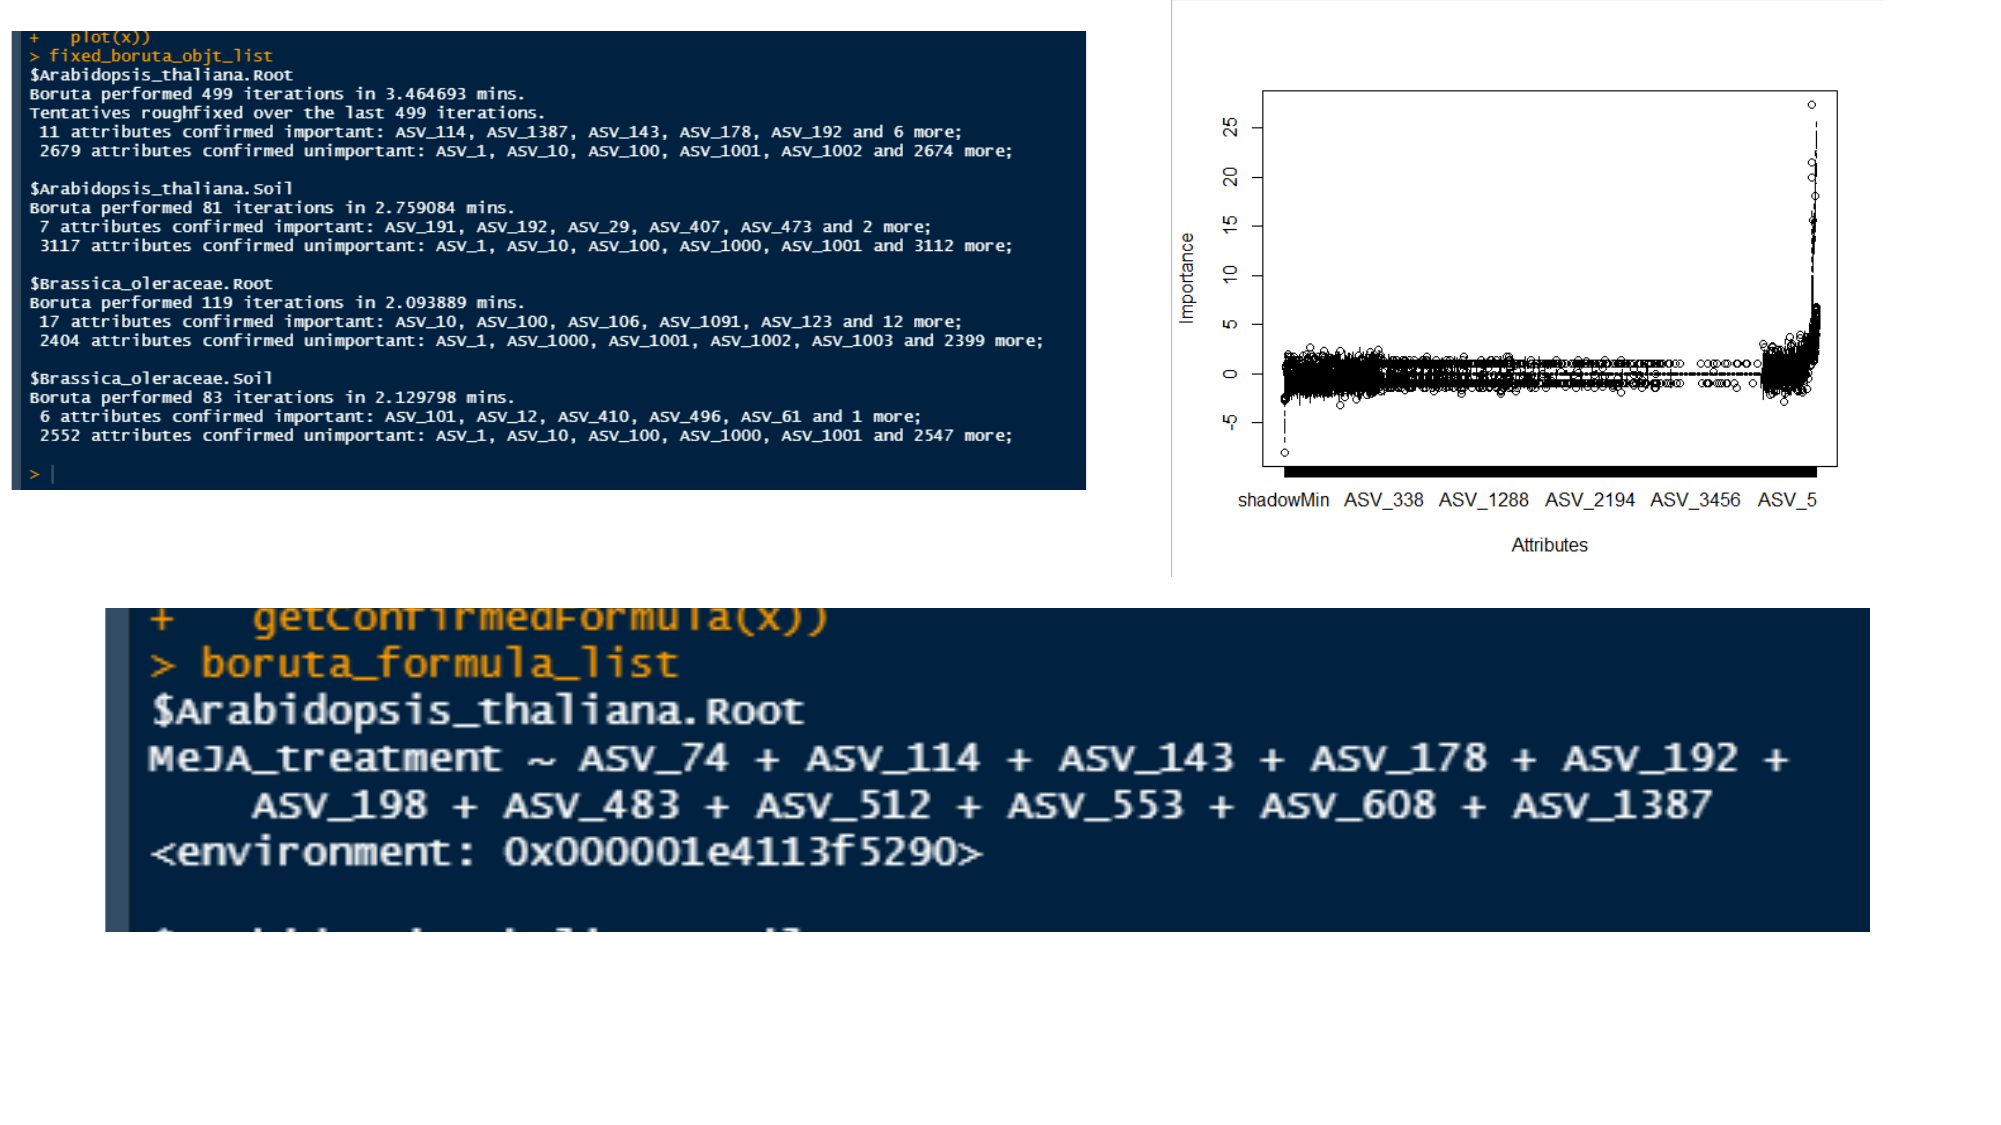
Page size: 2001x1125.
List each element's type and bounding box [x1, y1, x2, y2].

picture [105, 608, 1870, 932]
picture [11, 31, 1087, 490]
picture [1171, 0, 1883, 577]
